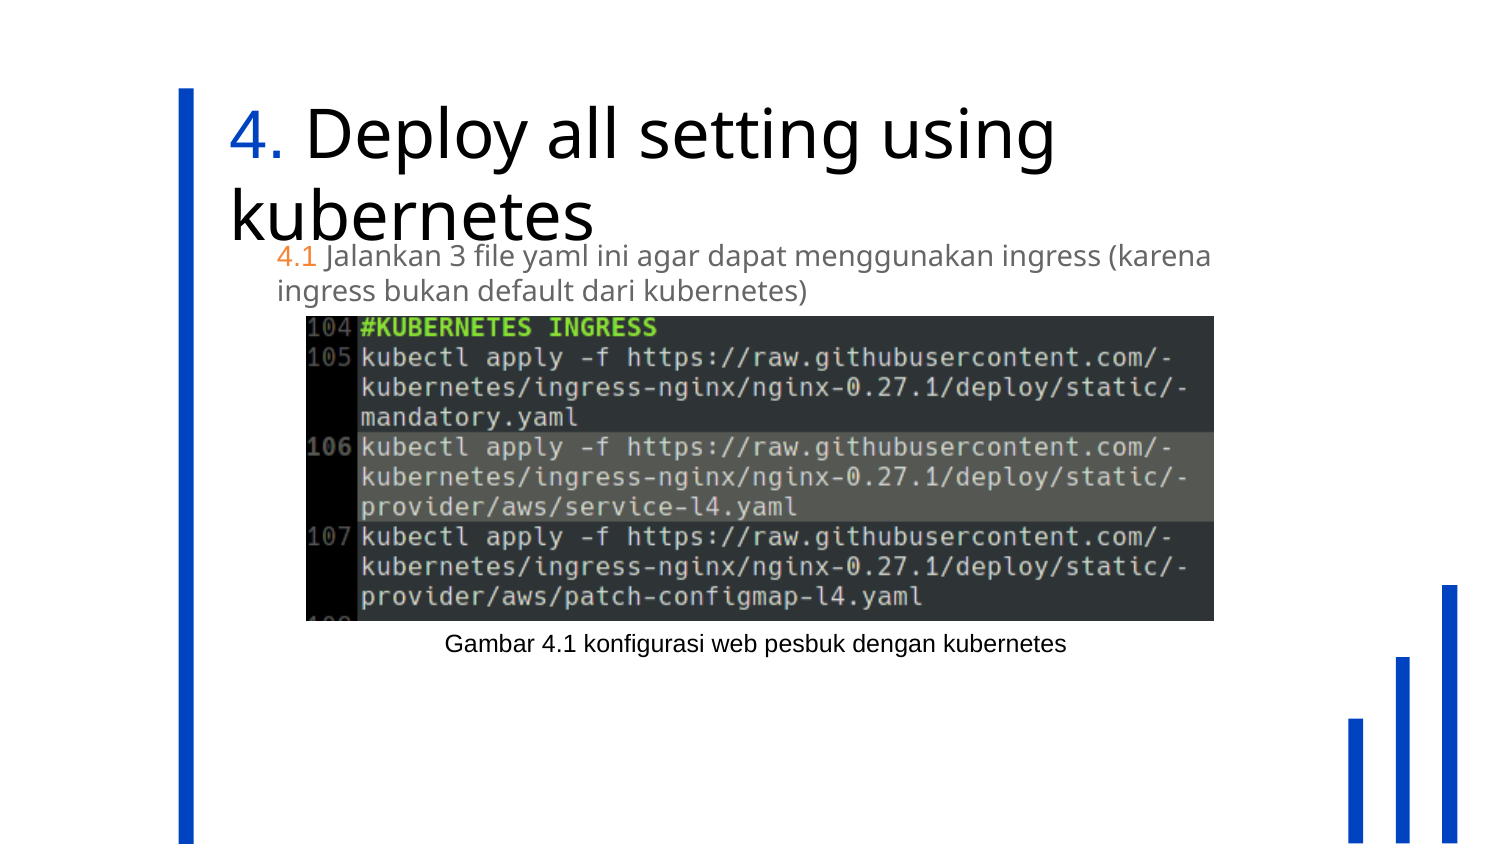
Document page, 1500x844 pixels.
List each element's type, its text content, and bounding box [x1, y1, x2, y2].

picture [306, 316, 1214, 621]
text_box Gambar 4.1 konfigurasi web pesbuk dengan kubernetes [429, 630, 1091, 665]
title 4. Deploy all setting using kubernetes [214, 9, 1443, 270]
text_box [1348, 584, 1458, 844]
subtitle 4.1 Jalankan 3 file yaml ini agar dapat menggunakan ingress (karena ingress bukan default dari kubernetes) [261, 222, 1239, 317]
